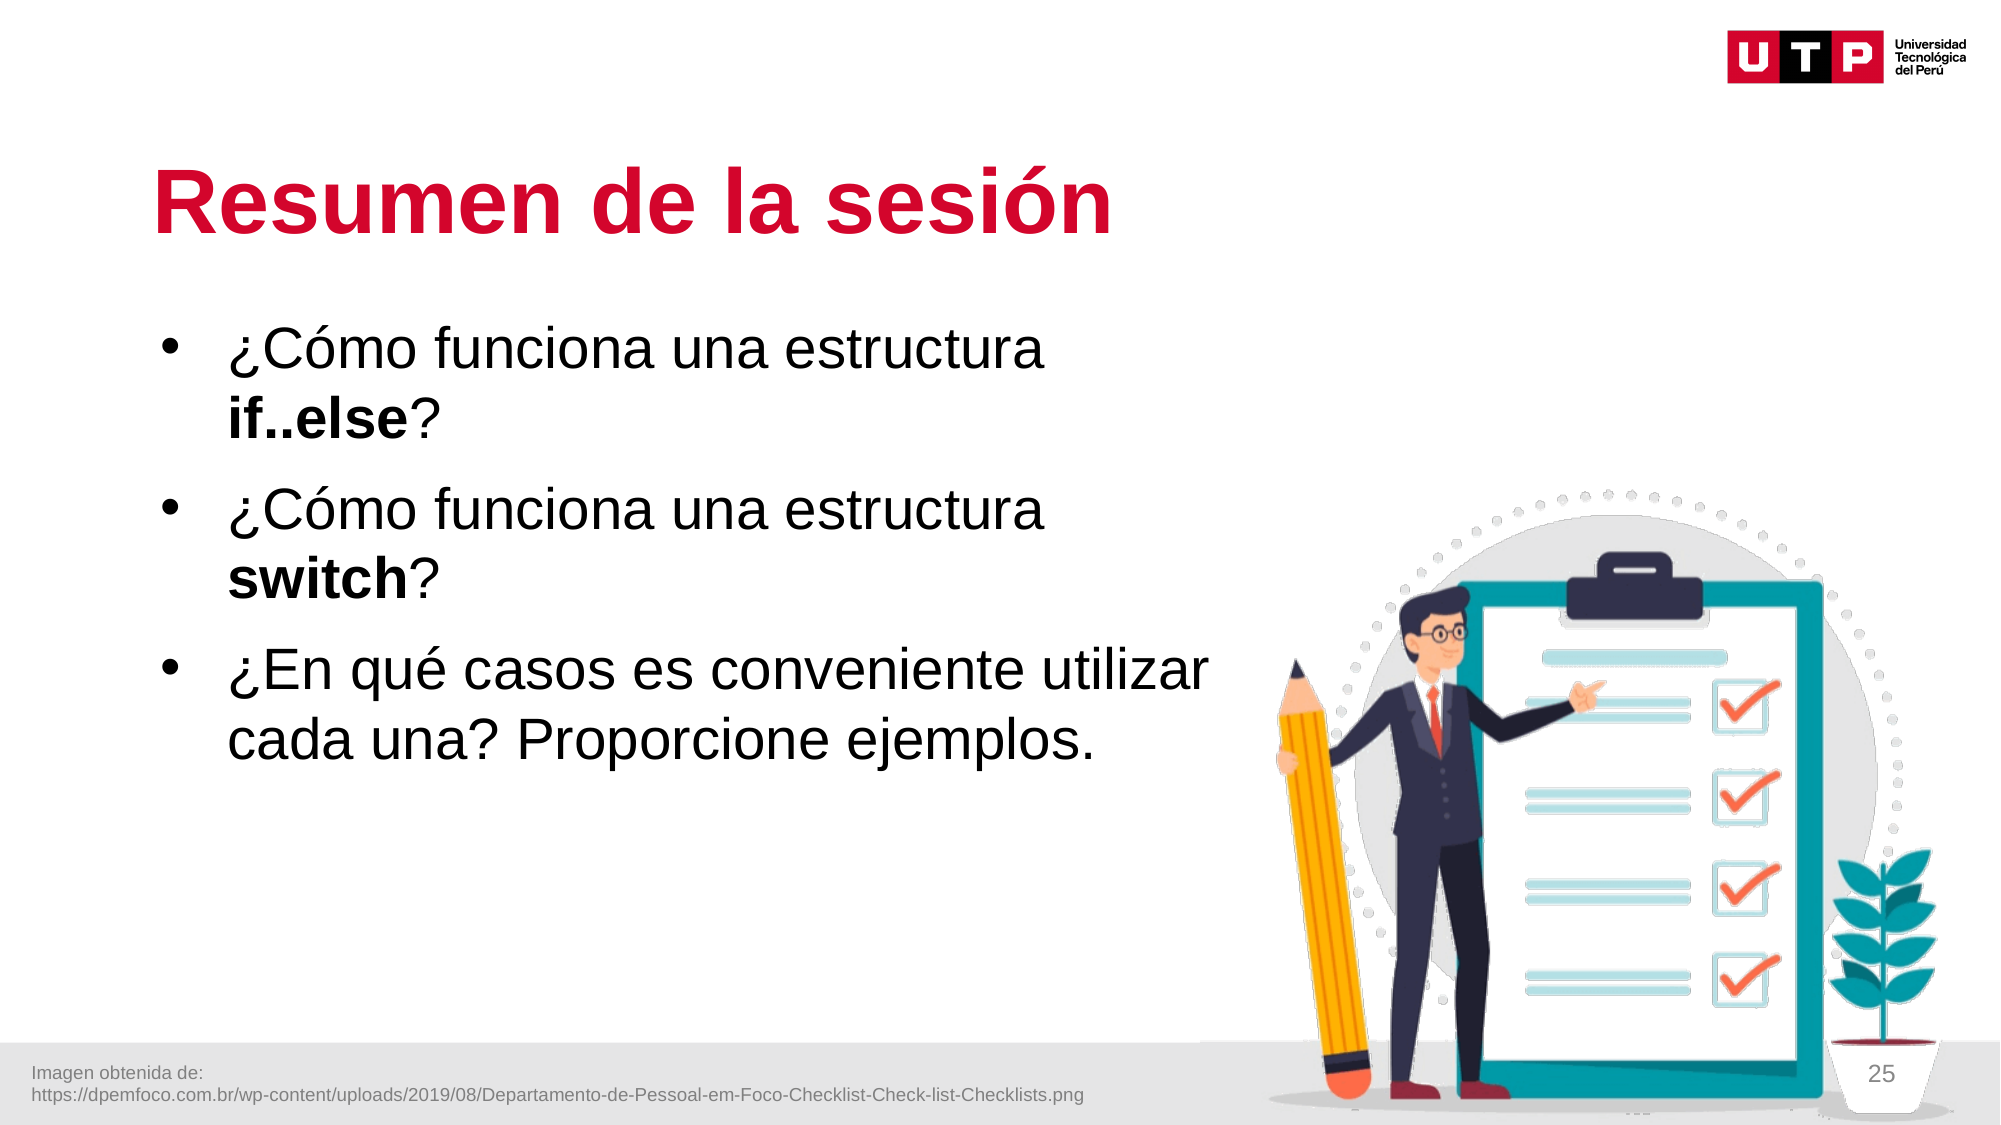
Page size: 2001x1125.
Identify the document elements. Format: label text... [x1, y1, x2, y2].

text_box [0, 1041, 1195, 1125]
picture [1716, 22, 1973, 89]
list ¿Cómo funciona una estructura if..else? ¿Cómo funciona una estructura switch? ¿En qué casos es conveniente utilizar cada una? Proporcione ejemplos. [137, 302, 1230, 1021]
title Resumen de la sesión [137, 139, 1863, 269]
text_box Imagen obtenida de: https://dpemfoco.com.br/wp-content/uploads/2019/08/Departamento-de-Pessoal-em-Foco-Checklist-Check-list-Checklists.png [16, 1053, 1195, 1113]
picture [1200, 407, 2000, 1125]
